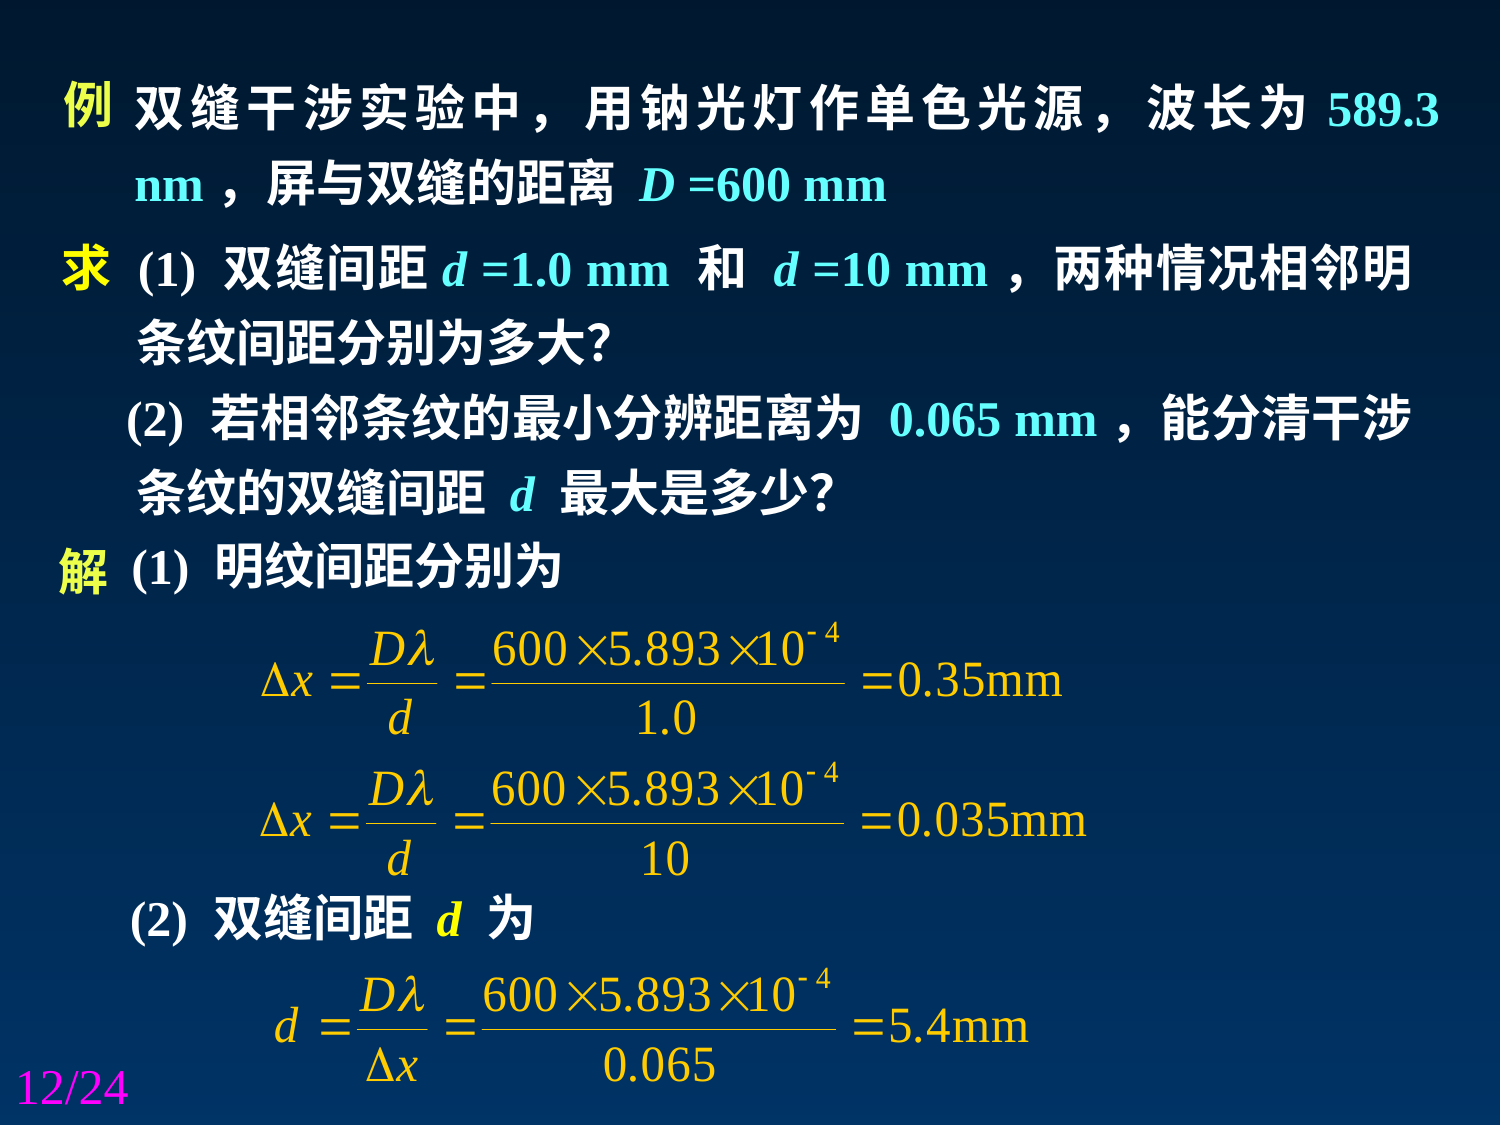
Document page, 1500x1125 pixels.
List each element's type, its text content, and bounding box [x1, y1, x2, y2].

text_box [257, 614, 1066, 739]
text_box 双缝干涉实验中，用钠光灯作单色光源，波长为589.3 nm，屏与双缝的距离 D =600 mm [119, 54, 1455, 219]
text_box 例 [41, 66, 136, 142]
text_box 12/24 [0, 1046, 350, 1125]
text_box 解 [44, 532, 157, 608]
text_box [256, 754, 1091, 880]
text_box (2) 双缝间距 d 为 [115, 878, 635, 954]
text_box (1) 明纹间距分别为 [116, 529, 692, 603]
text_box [270, 960, 1033, 1086]
text_box 求 (1) 双缝间距d =1.0 mm 和 d =10 mm，两种情况相邻明条纹间距分别为多大？ (2) 若相邻条纹的最小分辨距离为 0.065 mm，能分清干涉条纹的双缝间距 d 最大是多少？ [46, 214, 1428, 529]
